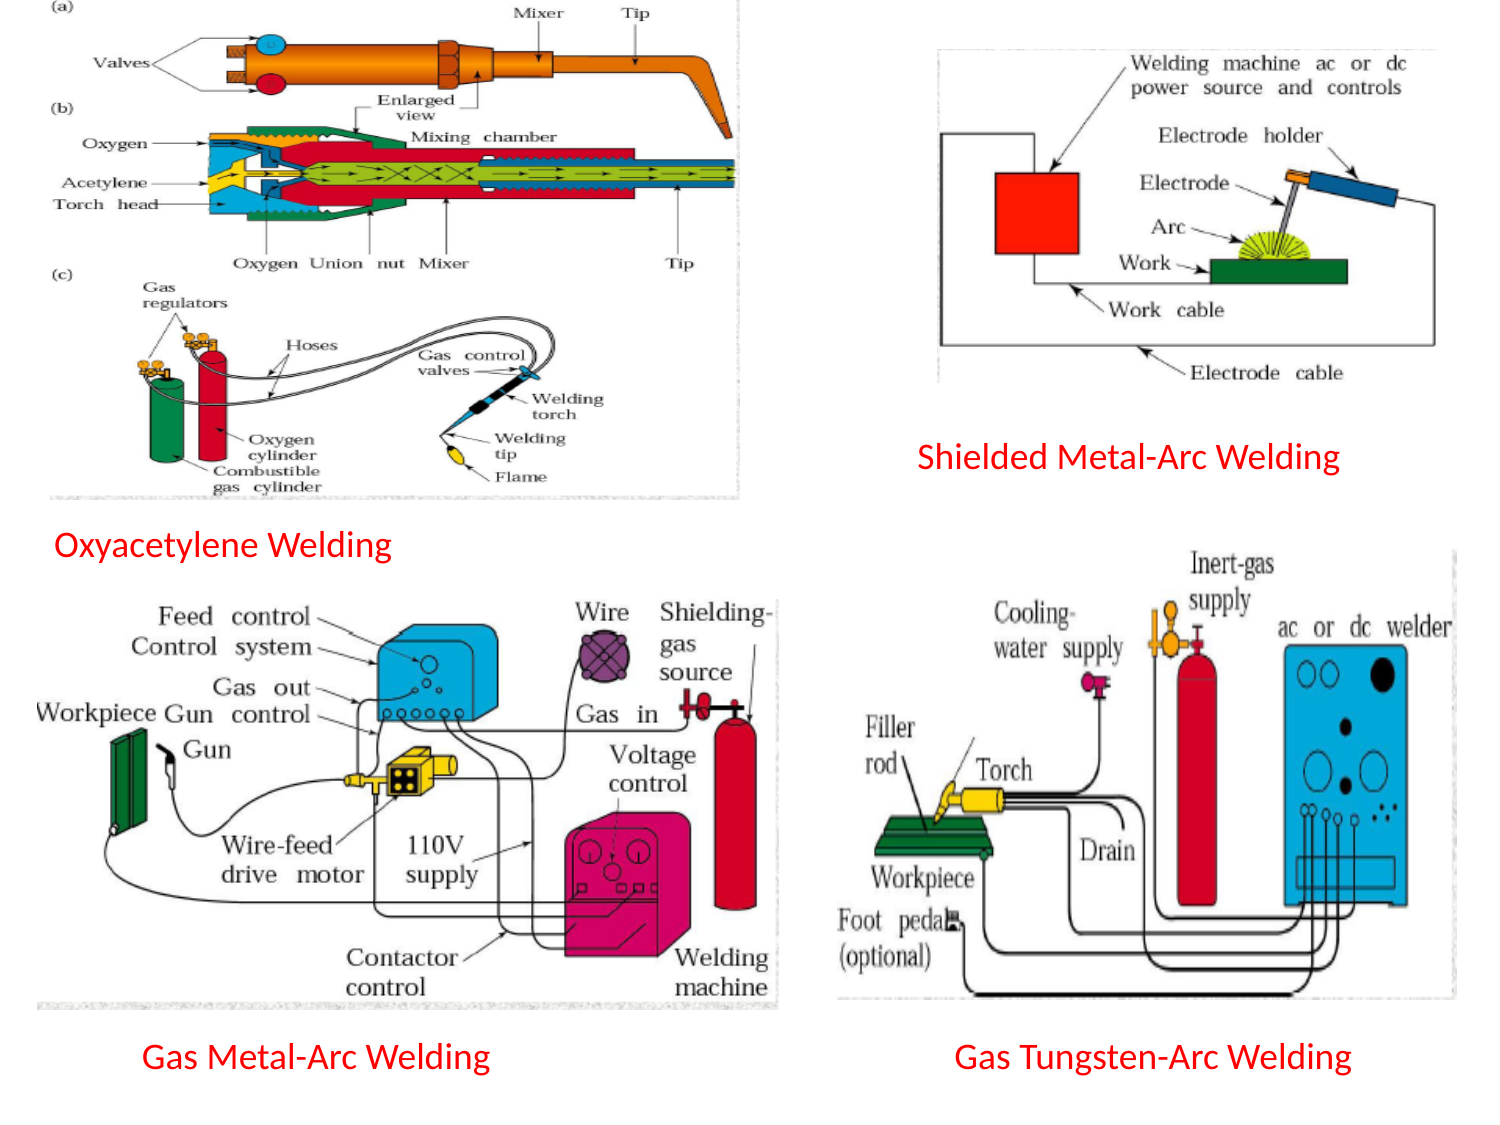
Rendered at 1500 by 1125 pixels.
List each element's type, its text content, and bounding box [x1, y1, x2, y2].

text_box Gas Tungsten-Arc Welding [939, 1024, 1368, 1085]
text_box Shielded Metal-Arc Welding [902, 424, 1356, 485]
picture [937, 49, 1440, 384]
picture [49, 0, 740, 501]
picture [37, 599, 779, 1010]
picture [837, 549, 1457, 1001]
text_box Gas Metal-Arc Welding [127, 1024, 506, 1085]
text_box Oxyacetylene Welding [39, 512, 408, 573]
